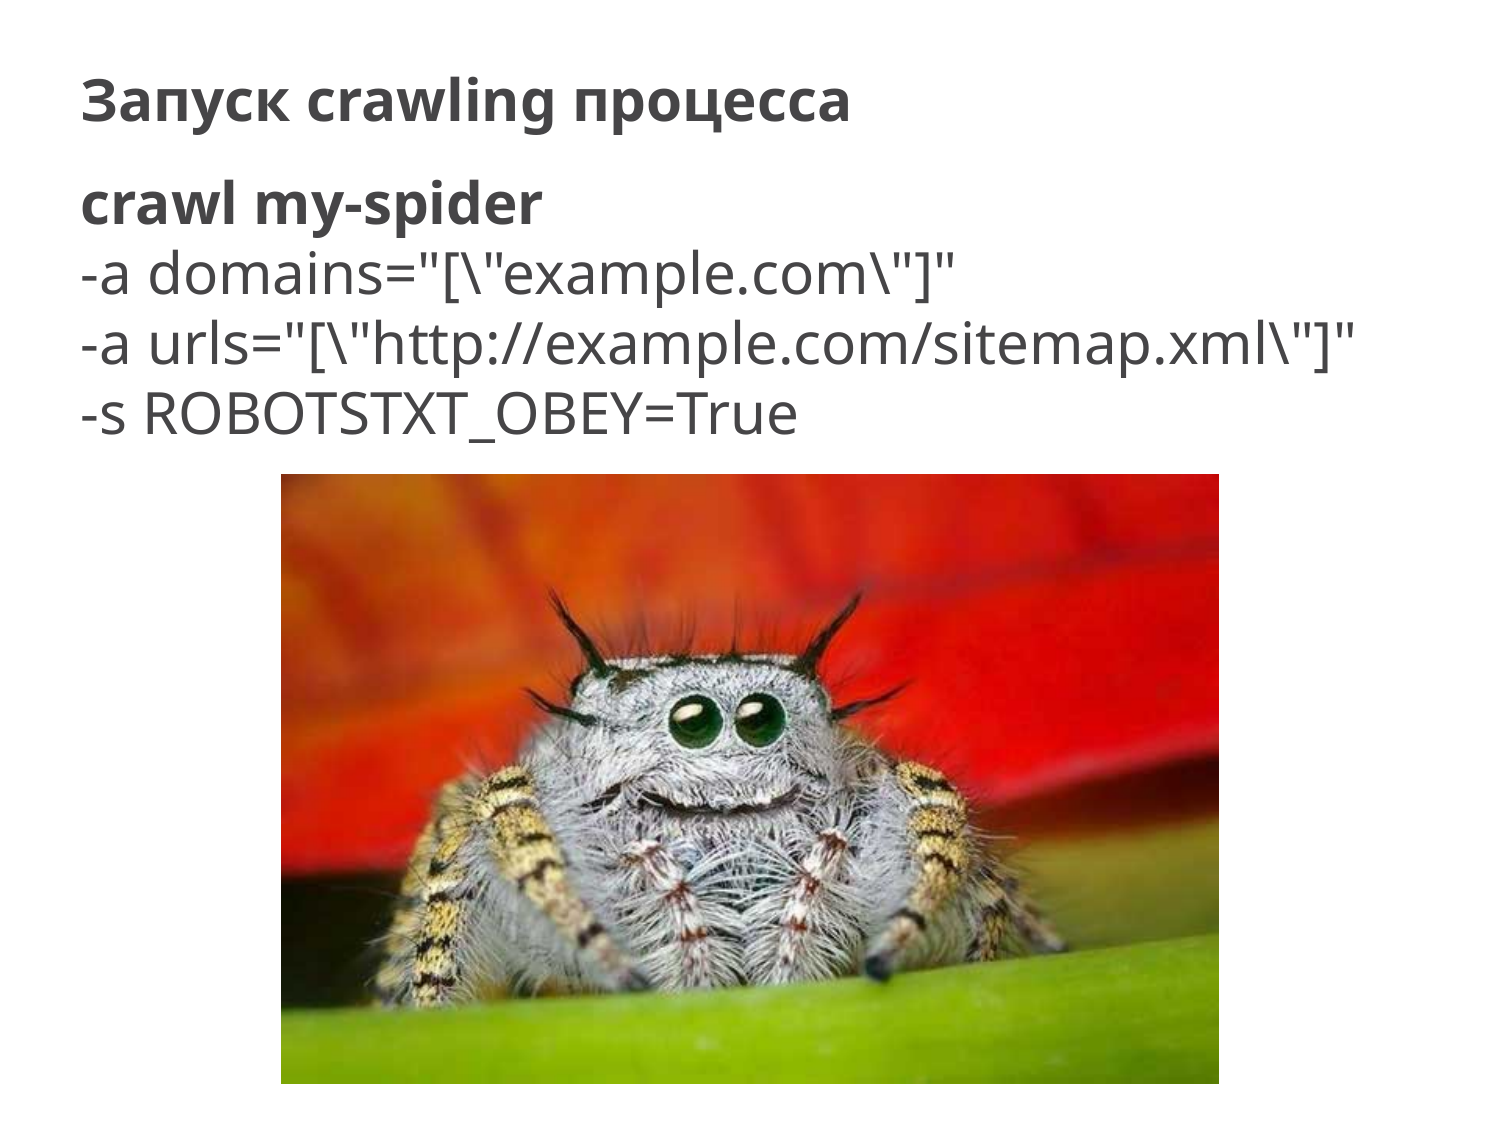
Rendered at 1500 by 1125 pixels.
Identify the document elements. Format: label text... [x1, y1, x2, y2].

text_box Запуск crawling процесса [65, 55, 1435, 141]
picture [281, 473, 1219, 1084]
text_box crawl my-spider -a domains="[\"example.com\"]" -a urls="[\"http://example.com/sitemap.xml\"]" -s ROBOTSTXT_OBEY=True [65, 158, 1435, 454]
